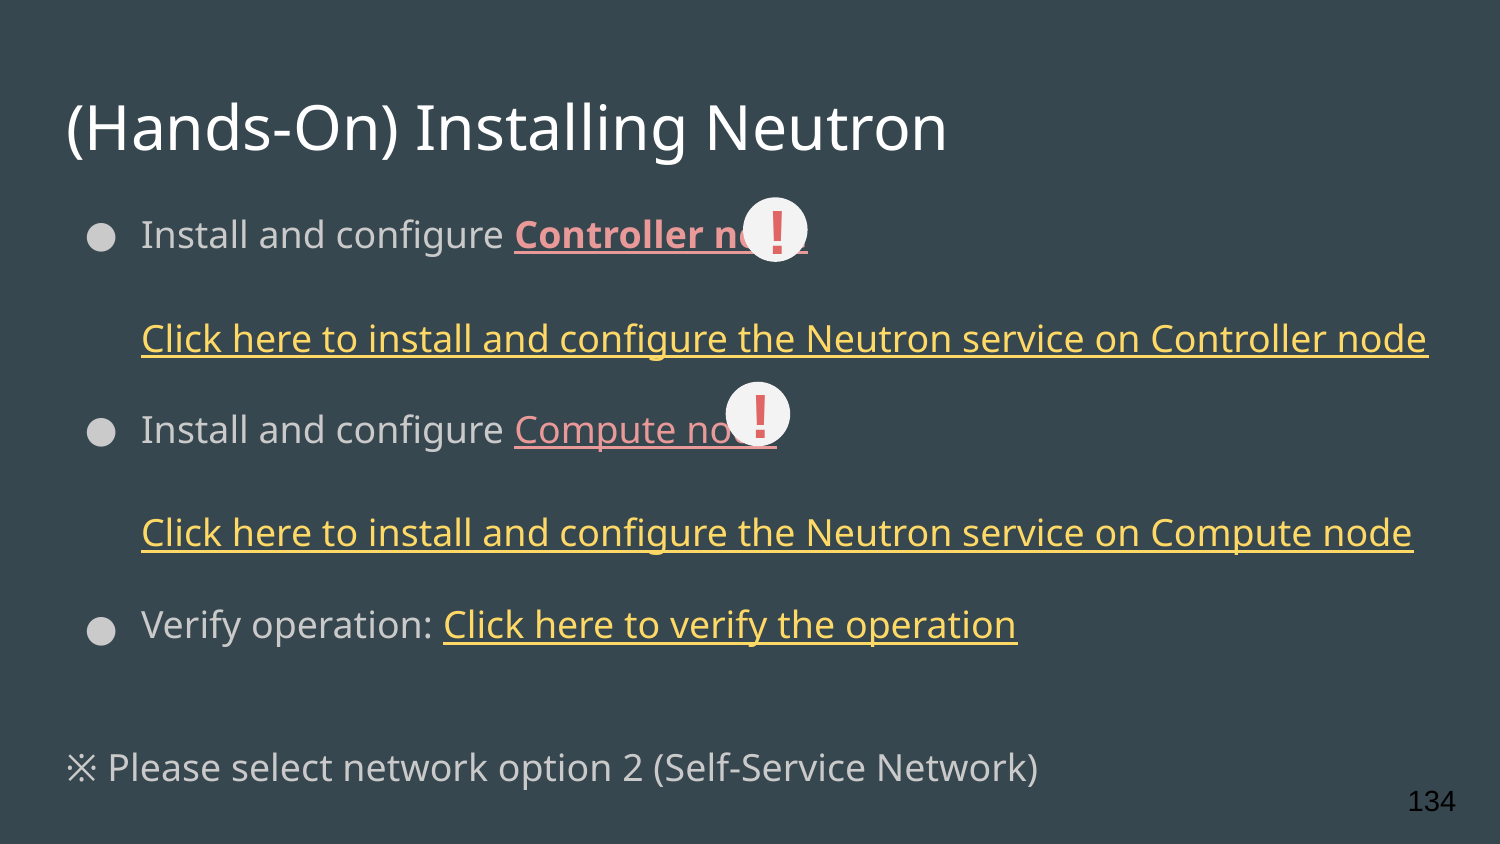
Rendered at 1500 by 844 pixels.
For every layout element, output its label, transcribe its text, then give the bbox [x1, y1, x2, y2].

title (Hands-On) Installing Neutron [51, 72, 1449, 167]
list Install and configure Controller node Click here to install and configure the Neutron service on Controller node Install and configure Compute node Click here to install and configure the Neutron service on Compute node Verify operation: Click here to verify the operation ※ Please select network option 2 (Self-Service Network) [51, 189, 1449, 750]
text_box ! [743, 197, 808, 262]
text_box ! [725, 381, 791, 447]
slide_number ‹#› [1392, 767, 1483, 833]
